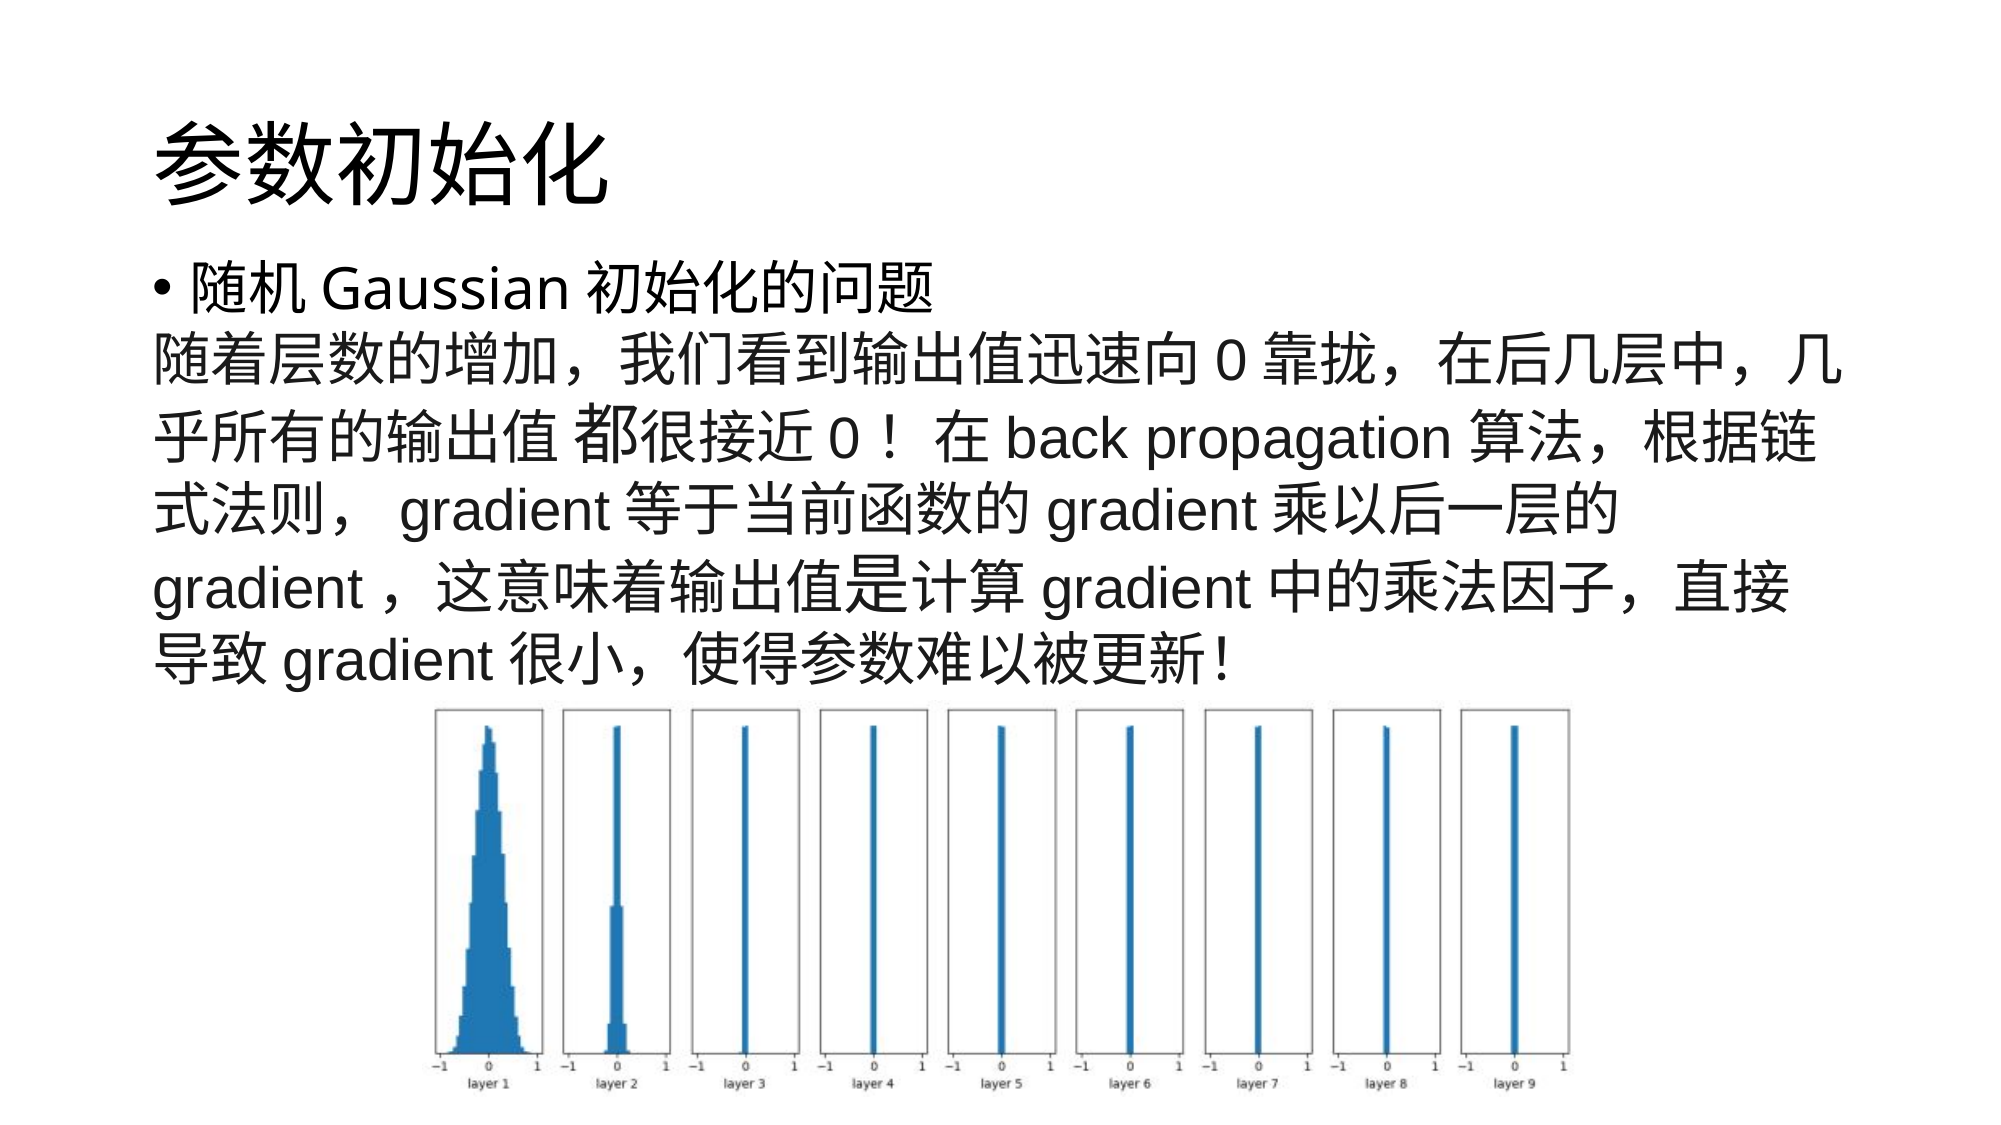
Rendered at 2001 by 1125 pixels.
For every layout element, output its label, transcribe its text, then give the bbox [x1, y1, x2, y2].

title 参数初始化 [137, 59, 1863, 251]
list 随机Gaussian初始化的问题 随着层数的增加，我们看到输出值迅速向0靠拢，在后几层中，几乎所有的输出值 都很接近0！在back propagation算法，根据链式法则，gradient等于当前函数的gradient乘以后一层的gradient，这意味着输出值是计算gradient中的乘法因子，直接导致gradient很小，使得参数难以被更新！ [137, 251, 1863, 966]
picture [422, 700, 1587, 1097]
